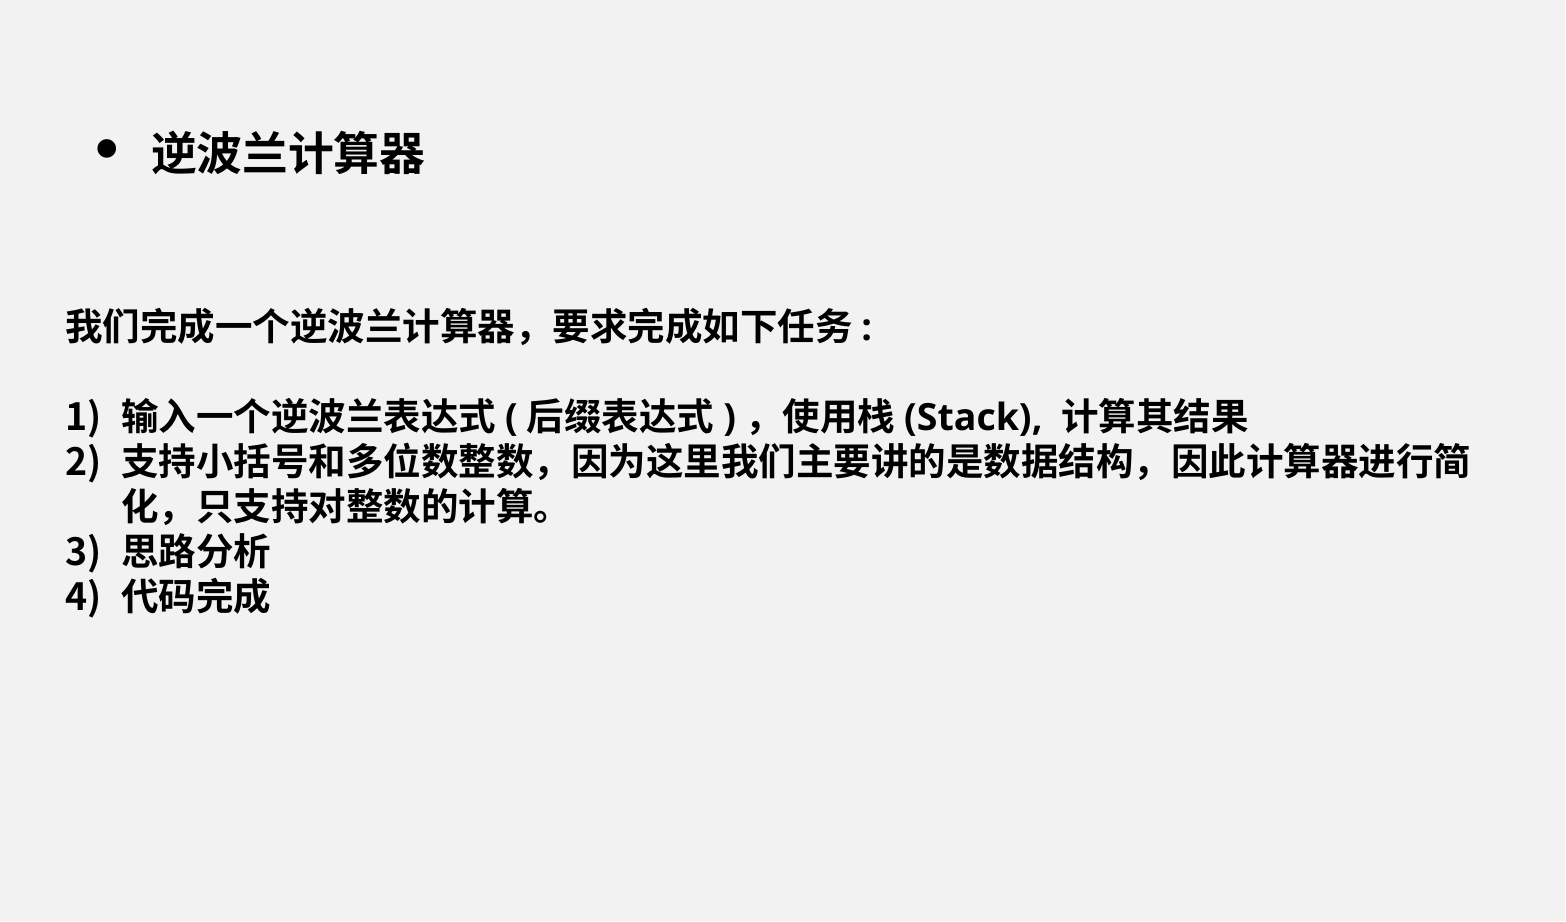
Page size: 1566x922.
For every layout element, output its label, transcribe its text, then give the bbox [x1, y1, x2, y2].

text_box 逆波兰计算器 [79, 123, 1325, 188]
text_box 我们完成一个逆波兰计算器，要求完成如下任务: 输入一个逆波兰表达式(后缀表达式)，使用栈(Stack), 计算其结果 支持小括号和多位数整数，因为这里我们主要讲的是数据结构，因此计算器进行简化，只支持对整数的计算。 思路分析 代码完成 [50, 200, 1515, 671]
